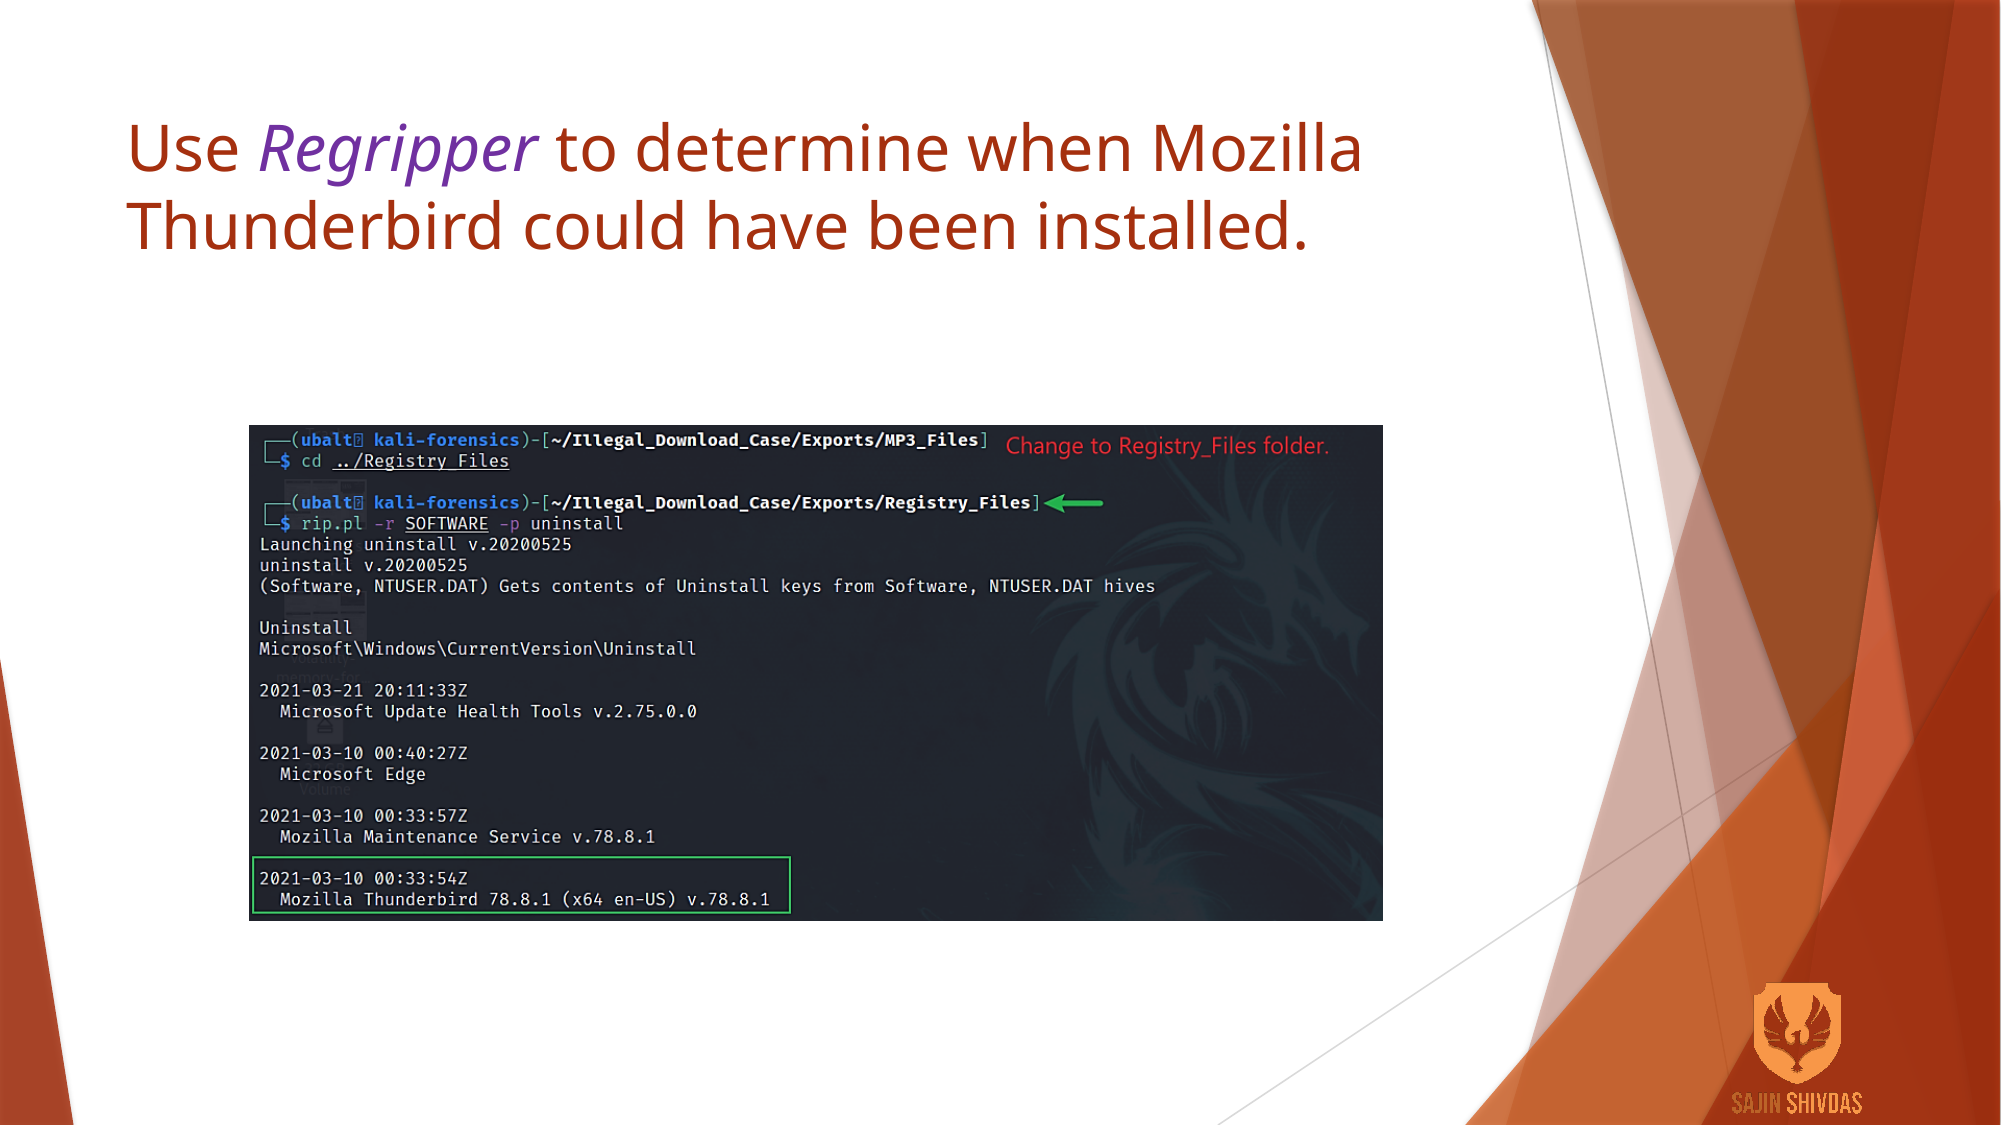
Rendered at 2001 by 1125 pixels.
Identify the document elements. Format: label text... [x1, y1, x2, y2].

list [248, 424, 1384, 921]
picture [1723, 974, 1874, 1125]
title Use Regripper to determine when Mozilla Thunderbird could have been installed. [111, 99, 1522, 317]
